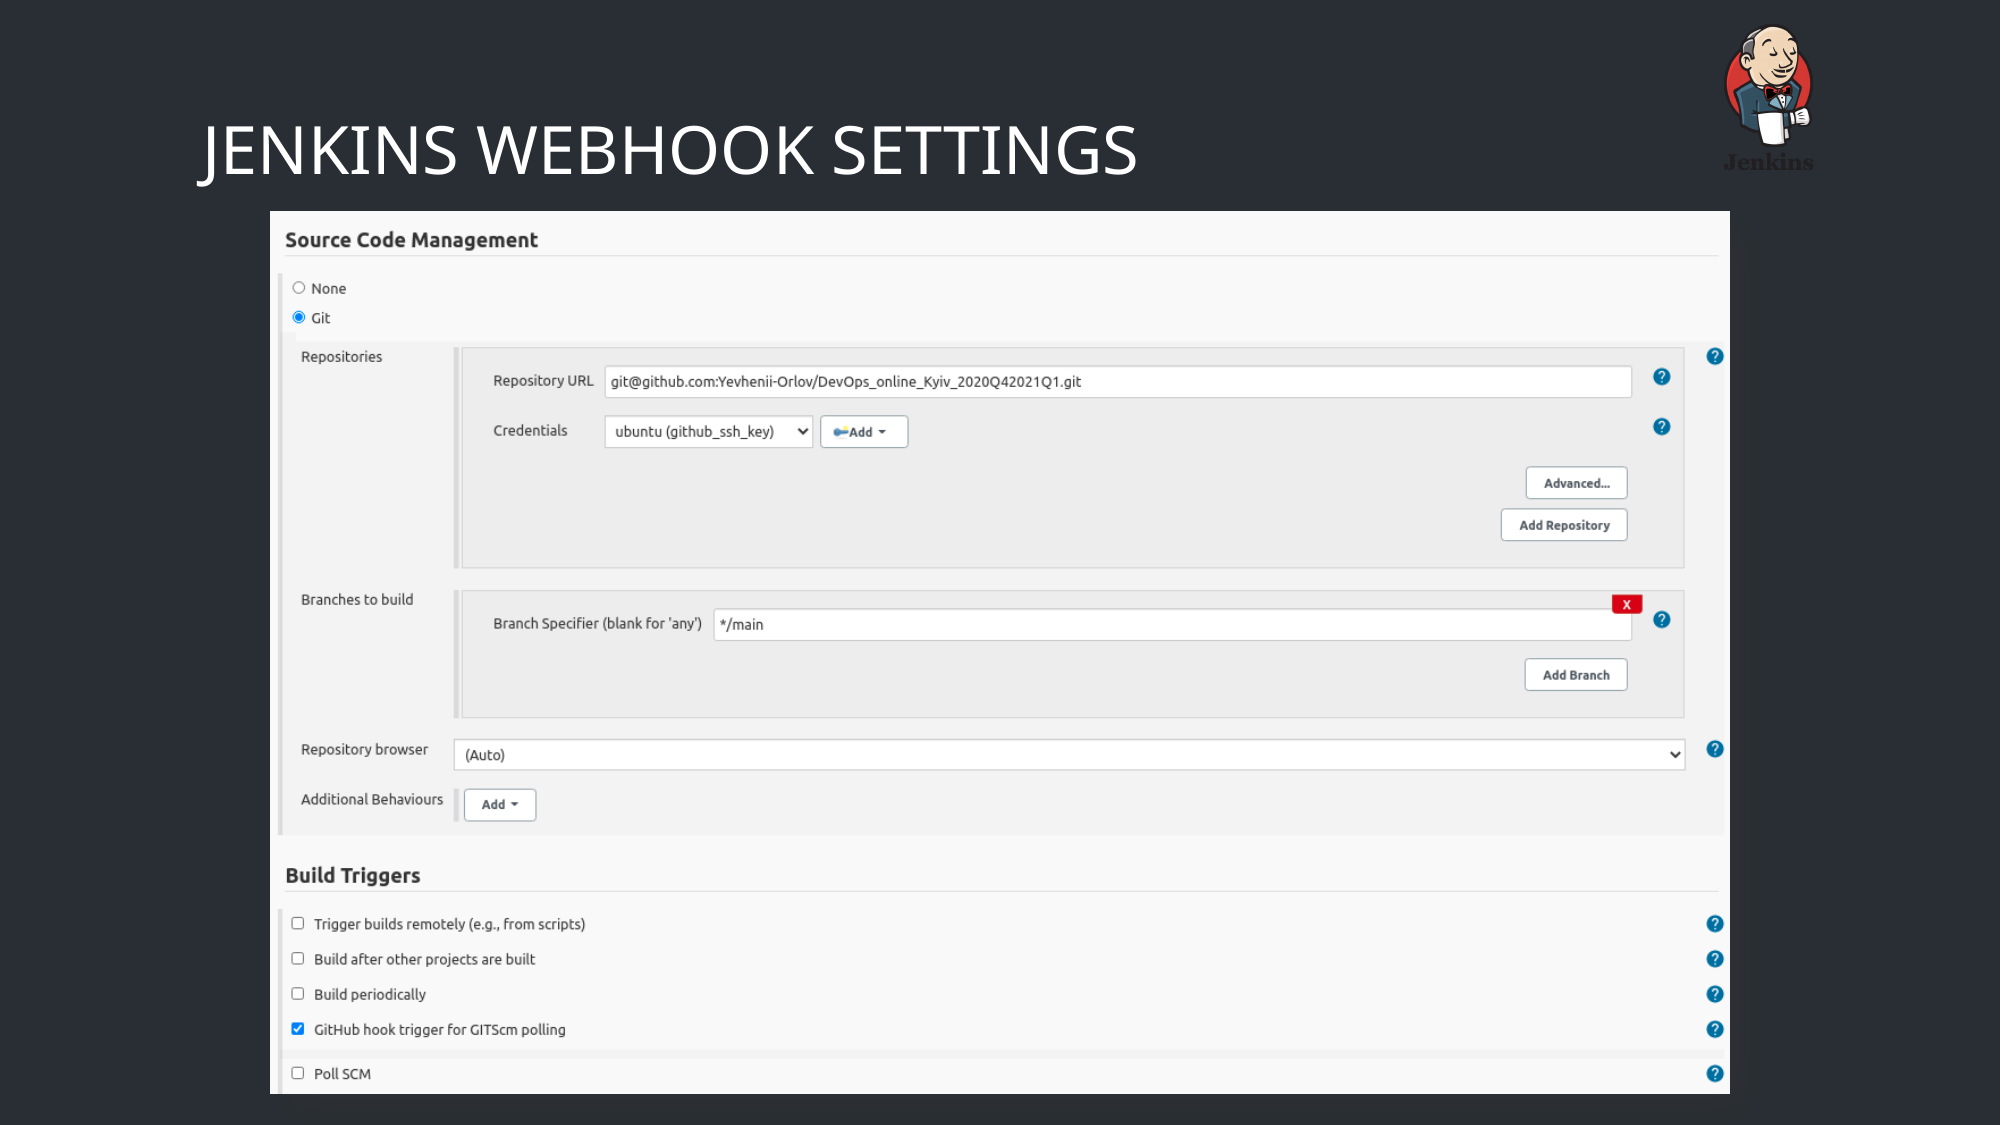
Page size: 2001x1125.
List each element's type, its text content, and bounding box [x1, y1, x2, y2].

picture [1671, 23, 1866, 171]
title Jenkins webhook settings [187, 99, 1813, 413]
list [270, 211, 1730, 1094]
